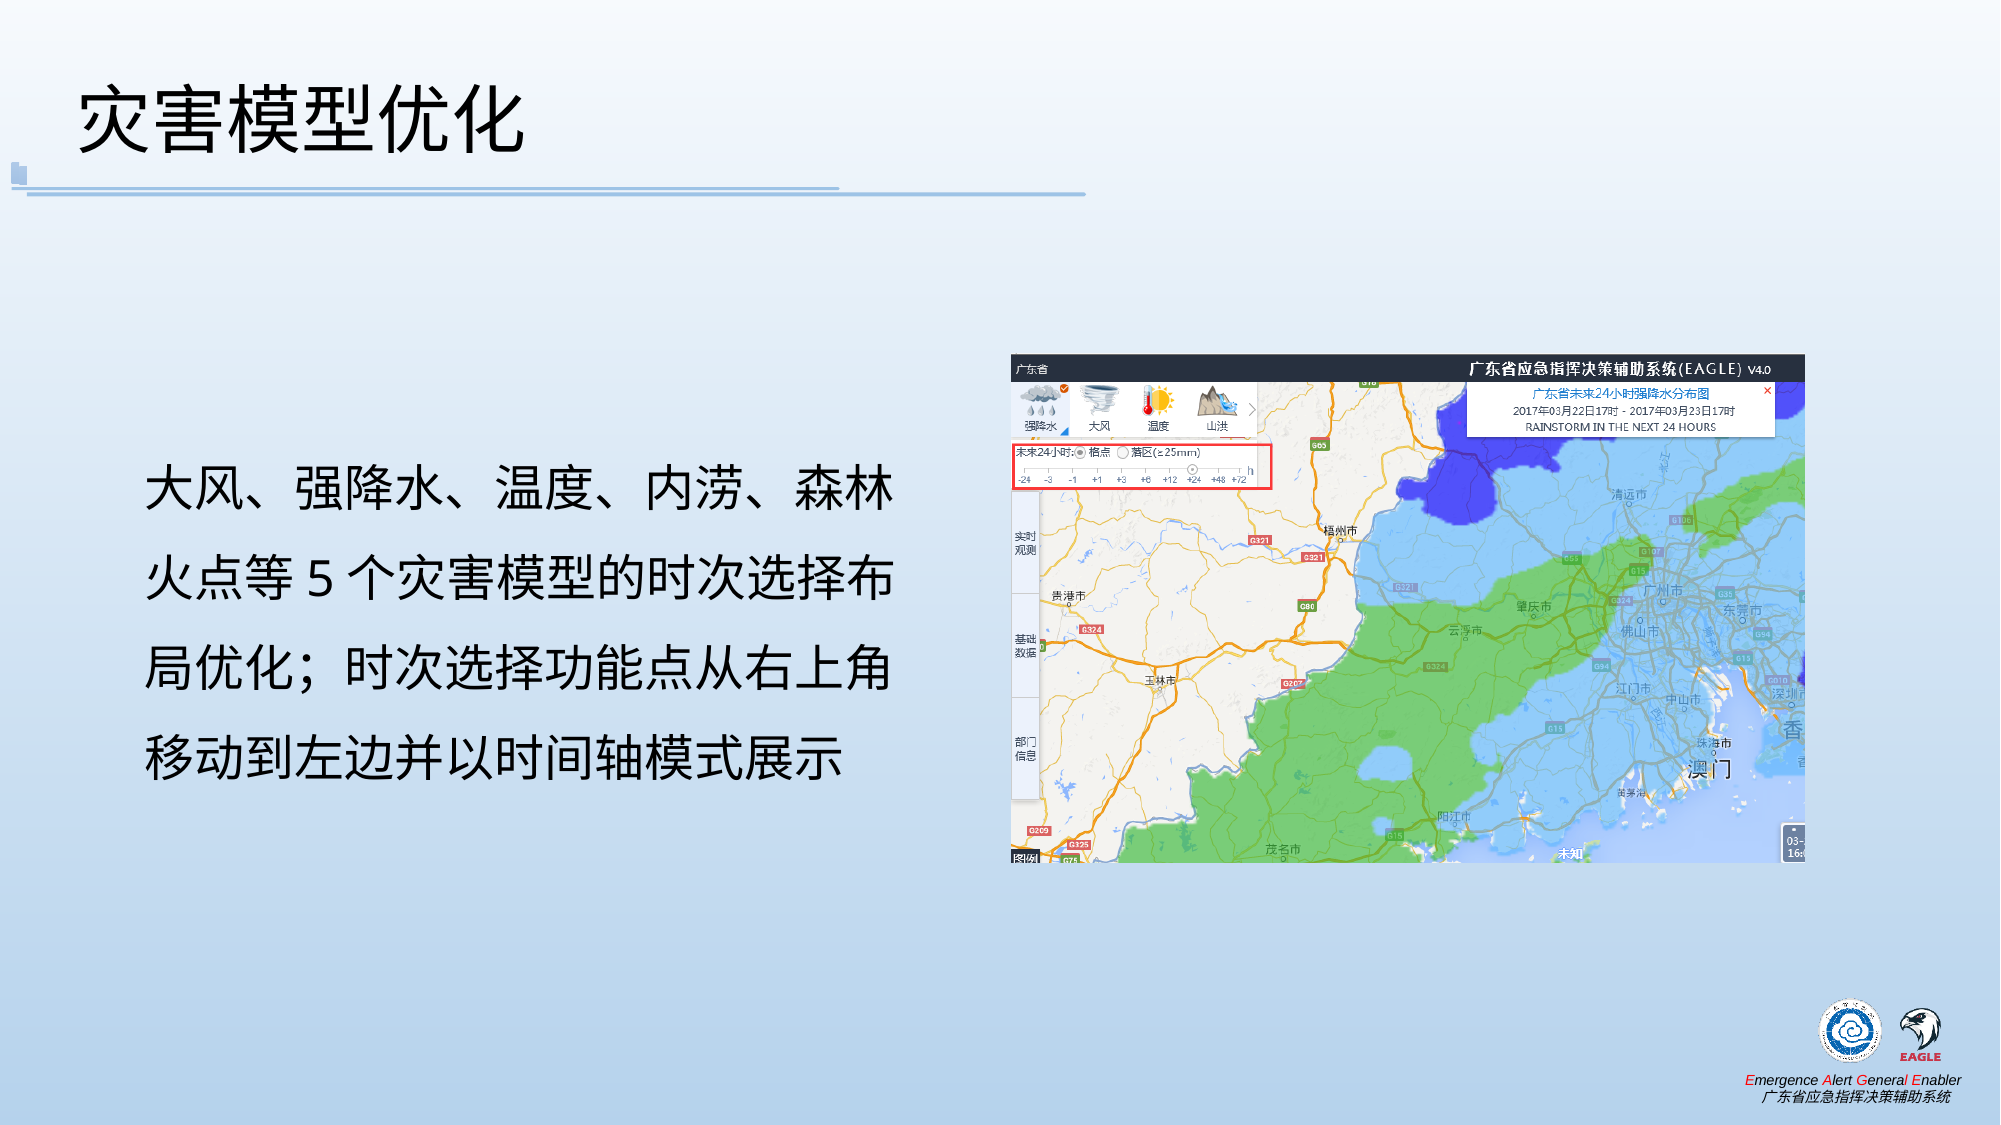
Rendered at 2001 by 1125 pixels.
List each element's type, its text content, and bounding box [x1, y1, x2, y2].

text_box 大风、强降水、温度、内涝、森林火点等5个灾害模型的时次选择布局优化；时次选择功能点从右上角移动到左边并以时间轴模式展示 [129, 418, 925, 794]
picture [1010, 353, 1805, 863]
picture [1818, 997, 1958, 1074]
title 灾害模型优化 [61, 42, 1618, 204]
